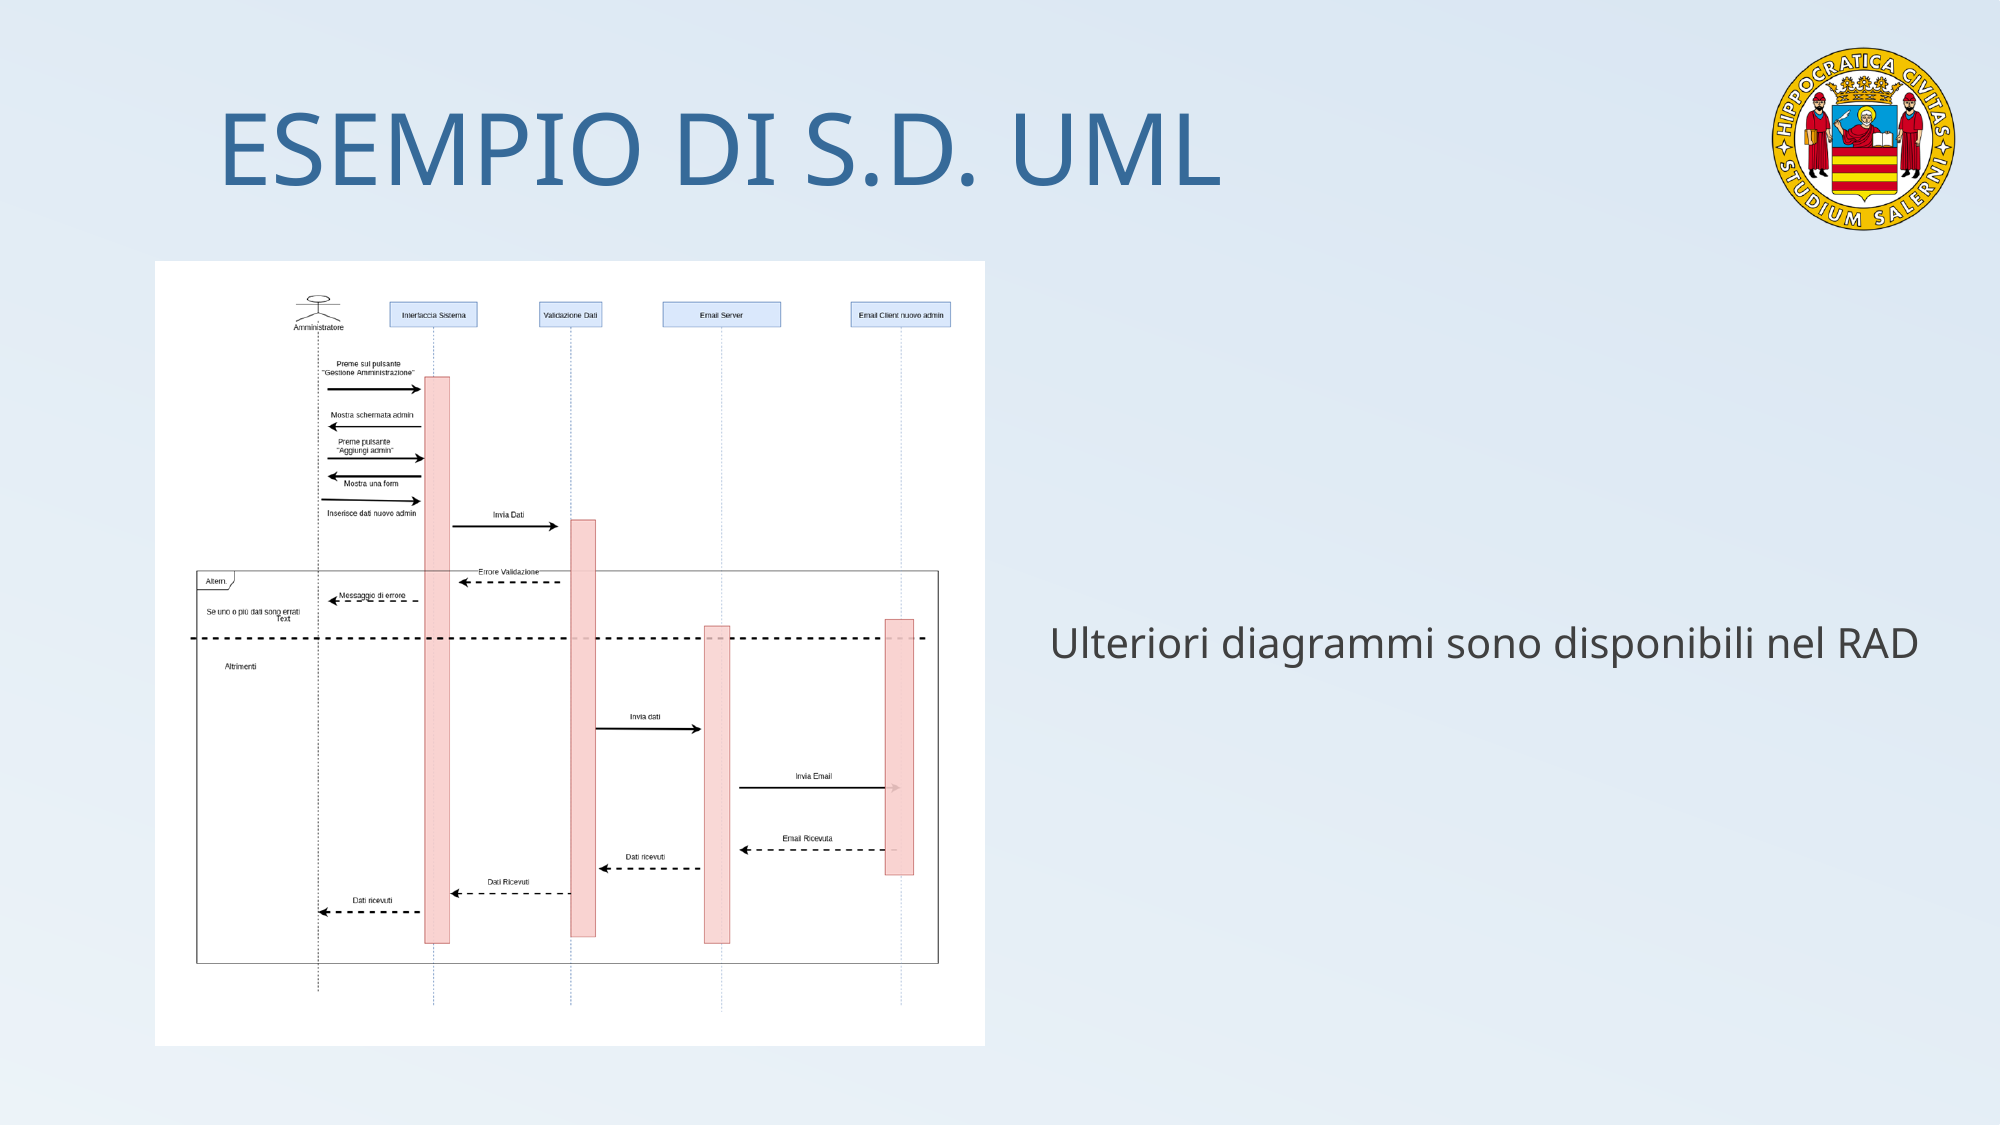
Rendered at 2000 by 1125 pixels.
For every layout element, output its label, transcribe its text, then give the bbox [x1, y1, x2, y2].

picture [1767, 42, 1959, 234]
text_box Ulteriori diagrammi sono disponibili nel RAD [1034, 609, 1935, 675]
text_box ESEMPIO DI S.D. UML [201, 78, 1240, 213]
picture [155, 261, 985, 1047]
